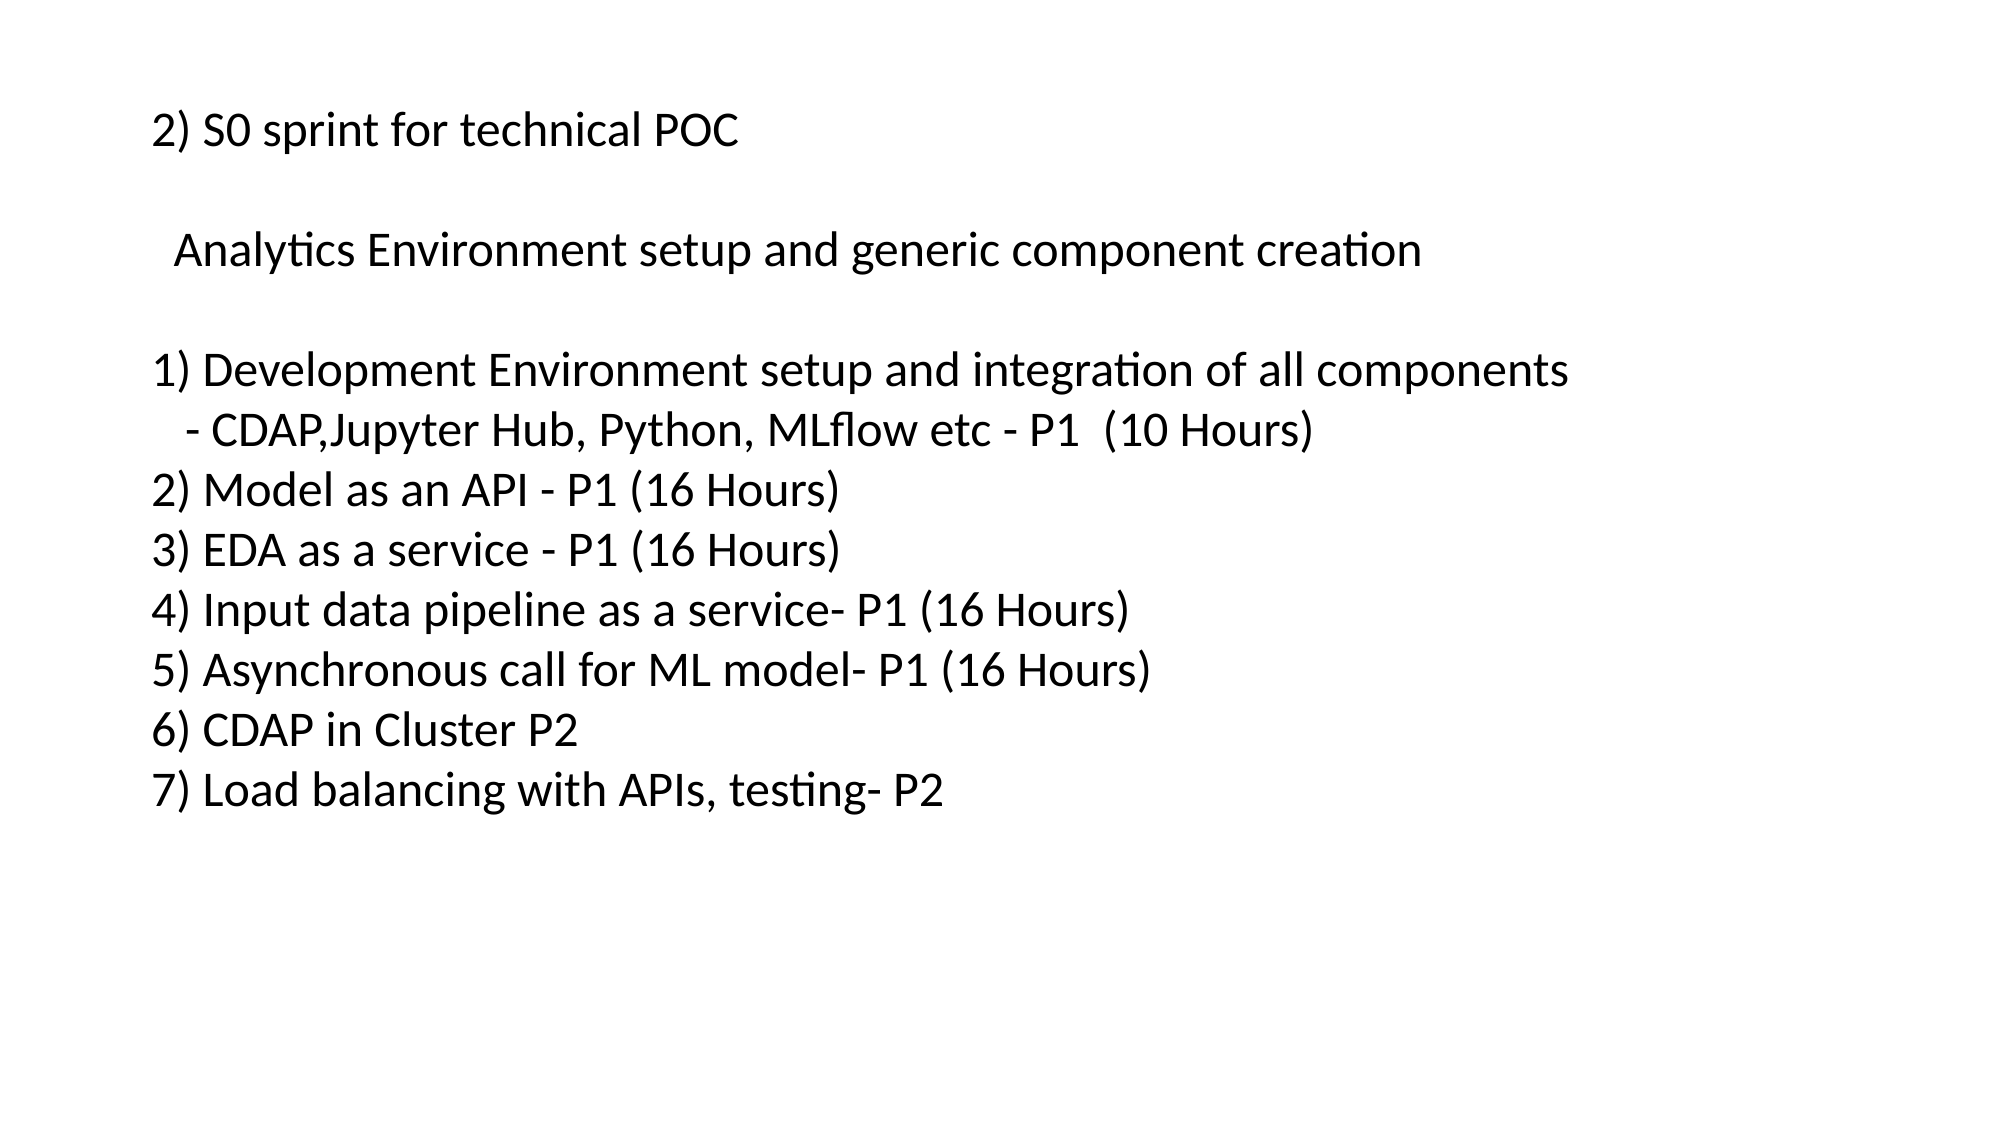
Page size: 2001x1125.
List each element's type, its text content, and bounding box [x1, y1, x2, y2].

text_box 2) S0 sprint for technical POC Analytics Environment setup and generic component creation 1) Development Environment setup and integration of all components - CDAP,Jupyter Hub, Python, MLflow etc - P1 (10 Hours) 2) Model as an API - P1 (16 Hours) 3) EDA as a service - P1 (16 Hours) 4) Input data pipeline as a service- P1 (16 Hours) 5) Asynchronous call for ML model- P1 (16 Hours) 6) CDAP in Cluster P2 7) Load balancing with APIs, testing- P2 [136, 89, 1782, 824]
